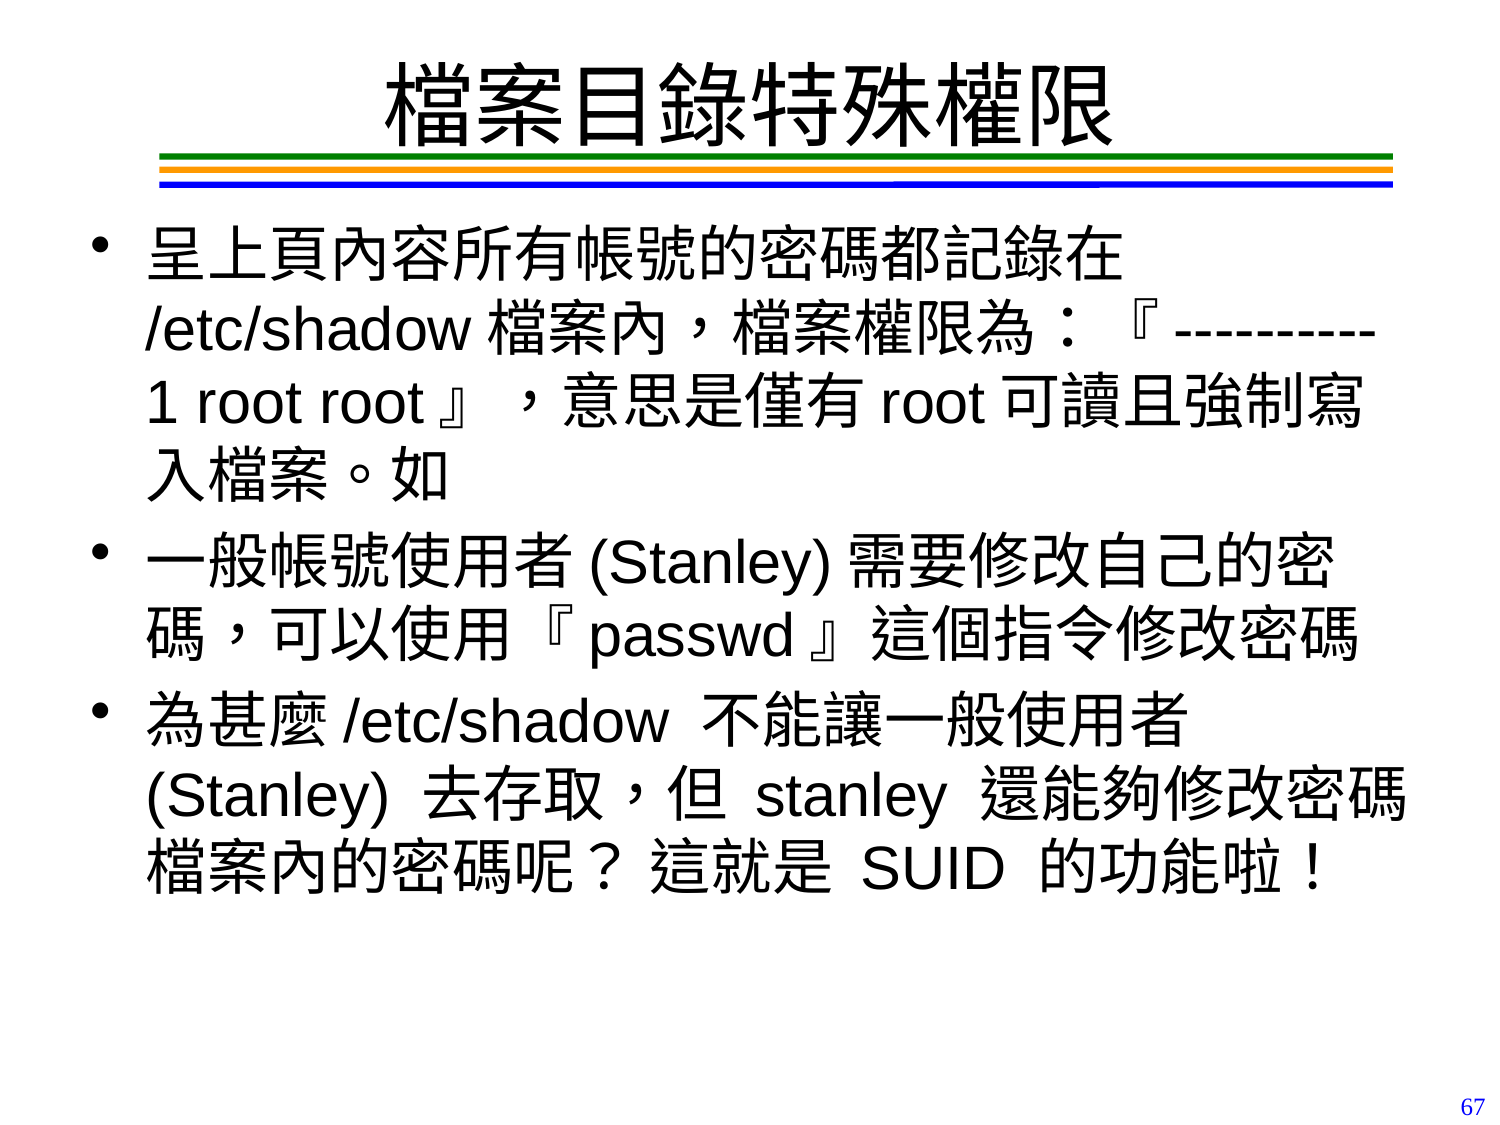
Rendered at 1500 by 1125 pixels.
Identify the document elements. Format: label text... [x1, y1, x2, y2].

slide_number 67 [1150, 1082, 1500, 1119]
list 呈上頁內容所有帳號的密碼都記錄在 /etc/shadow檔案內，檔案權限為：『---------- 1 root root』，意思是僅有root可讀且強制寫入檔案。如 一般帳號使用者(Stanley)需要修改自己的密碼，可以使用『passwd』這個指令修改密碼 為甚麼/etc/shadow 不能讓一般使用者(Stanley) 去存取，但 stanley 還能夠修改密碼檔案內的密碼呢？ 這就是 SUID 的功能啦！ [75, 207, 1425, 1005]
title 檔案目錄特殊權限 [75, 45, 1425, 161]
